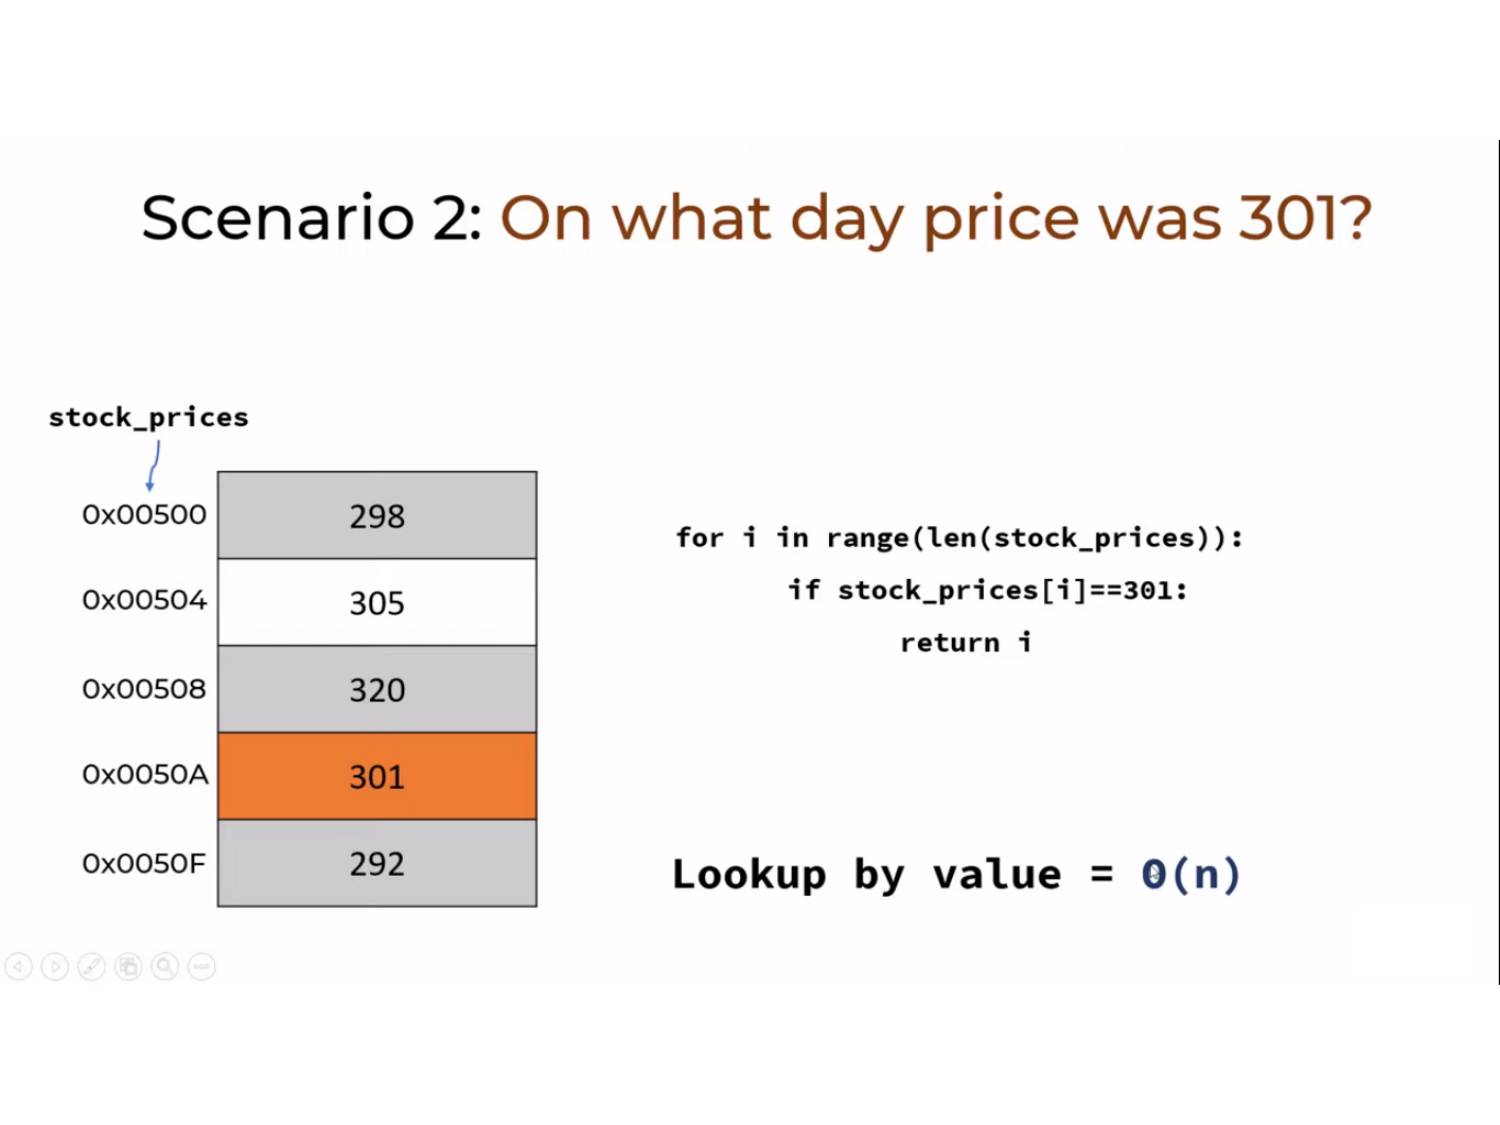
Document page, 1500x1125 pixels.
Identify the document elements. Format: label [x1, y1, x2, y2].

picture [0, 140, 1500, 985]
